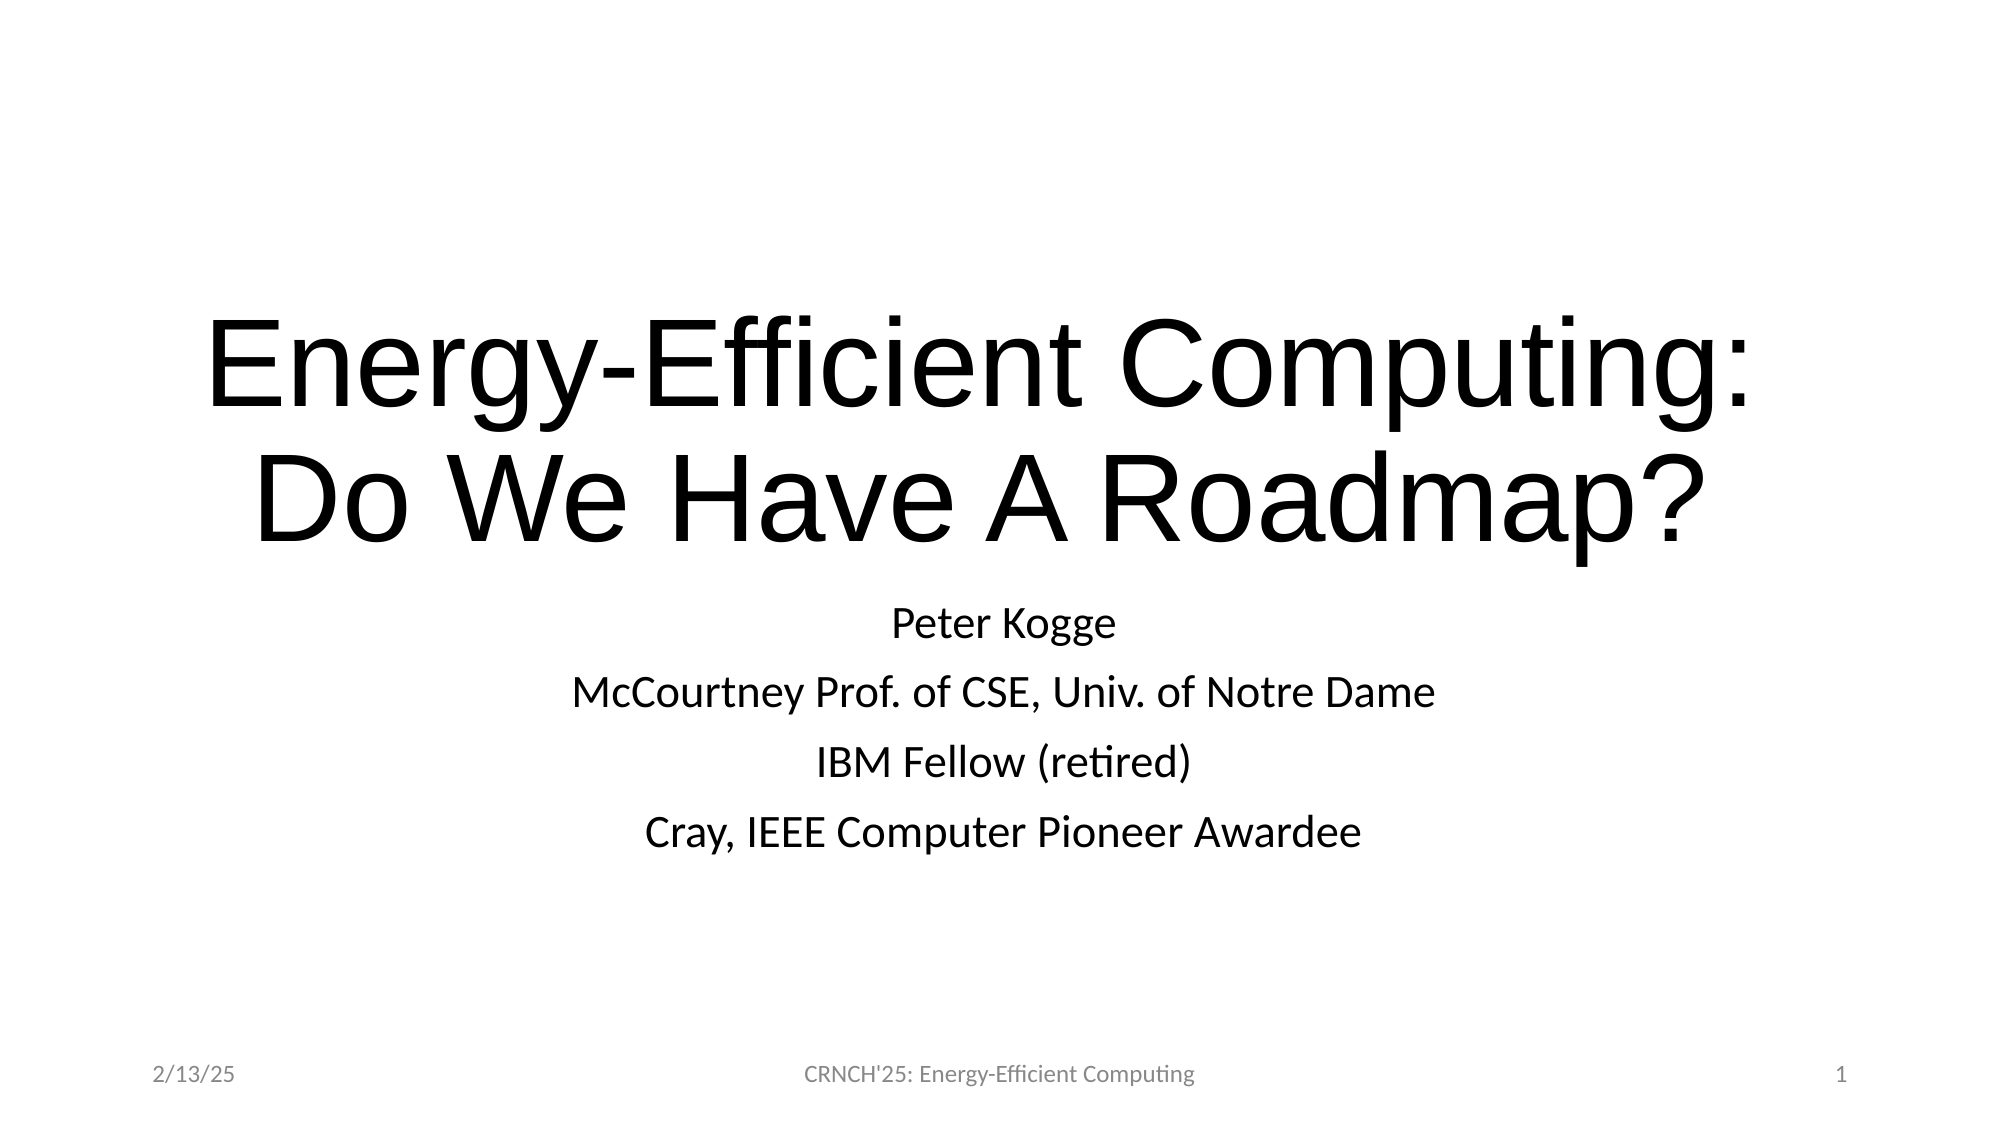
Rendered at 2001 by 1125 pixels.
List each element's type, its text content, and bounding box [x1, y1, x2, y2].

footer CRNCH'25: Energy-Efficient Computing [662, 1042, 1338, 1103]
subtitle Peter Kogge McCourtney Prof. of CSE, Univ. of Notre Dame IBM Fellow (retired) Cray, IEEE Computer Pioneer Awardee [249, 590, 1750, 1043]
title Energy-Efficient Computing: Do We Have A Roadmap? [38, 184, 1922, 576]
slide_number 1 [1412, 1042, 1863, 1103]
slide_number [137, 1042, 588, 1103]
